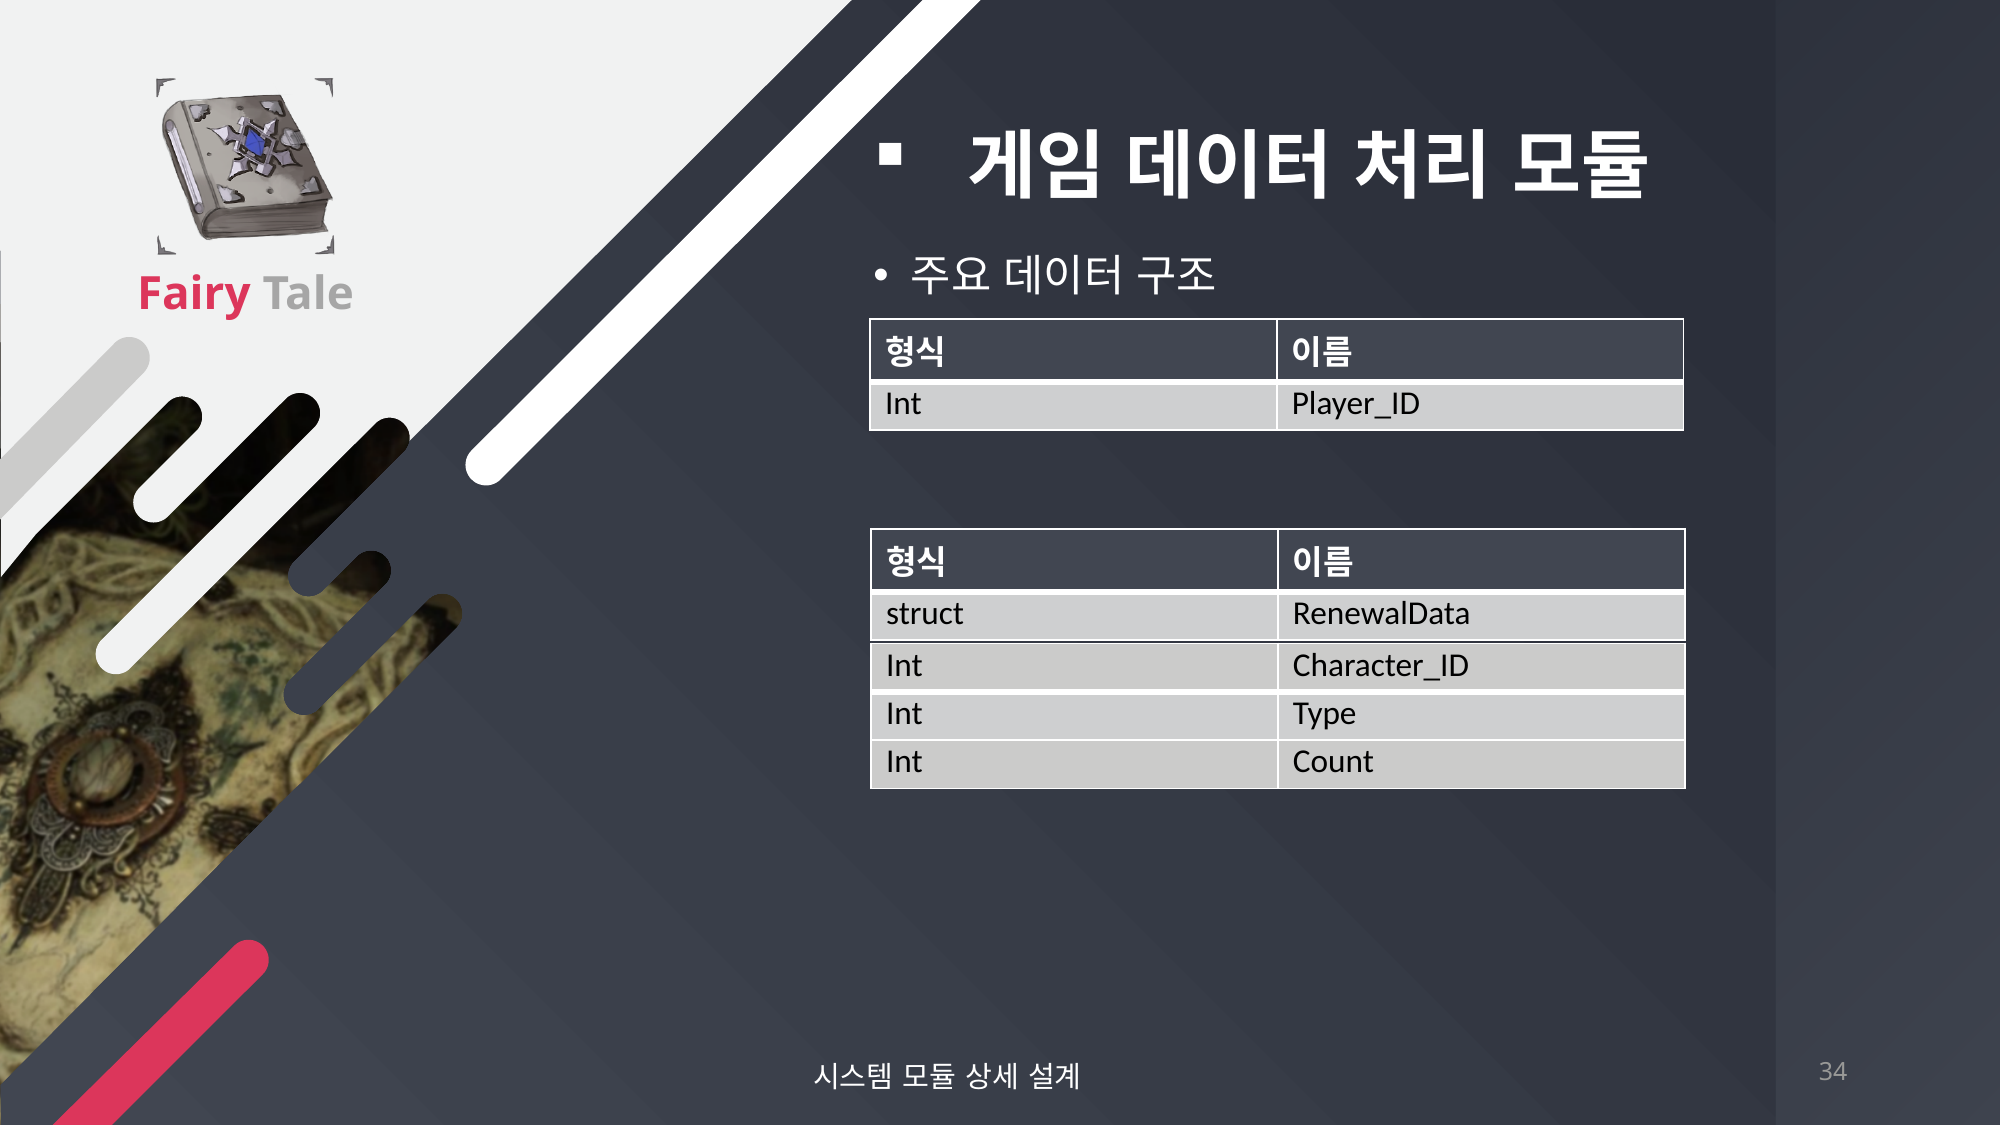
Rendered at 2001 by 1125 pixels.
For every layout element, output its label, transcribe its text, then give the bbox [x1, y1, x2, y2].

picture [0, 393, 462, 1084]
table_header 이름 [1279, 530, 1684, 589]
table_header Int [872, 644, 1277, 689]
list 주요 데이터 구조 [858, 246, 1922, 306]
table_cell Int [872, 695, 1277, 739]
table_cell Count [1279, 741, 1684, 788]
table_cell Type [1279, 695, 1684, 739]
table_header 이름 [1278, 320, 1683, 379]
table_cell Int [872, 741, 1277, 788]
table_cell Int [871, 385, 1276, 429]
slide_number 34 [1667, 1042, 1863, 1103]
table_header Character_ID [1279, 644, 1684, 689]
table_cell struct [872, 595, 1277, 639]
table_cell Player_ID [1278, 385, 1683, 429]
title 게임 데이터 처리 모듈 [858, 59, 1922, 246]
text_box Fairy Tale [117, 256, 374, 327]
table_header 형식 [872, 530, 1277, 589]
footer 시스템 모듈 상세 설계 [469, 1046, 1427, 1107]
picture [154, 74, 337, 257]
table_header 형식 [871, 320, 1276, 379]
table_cell RenewalData [1279, 595, 1684, 639]
